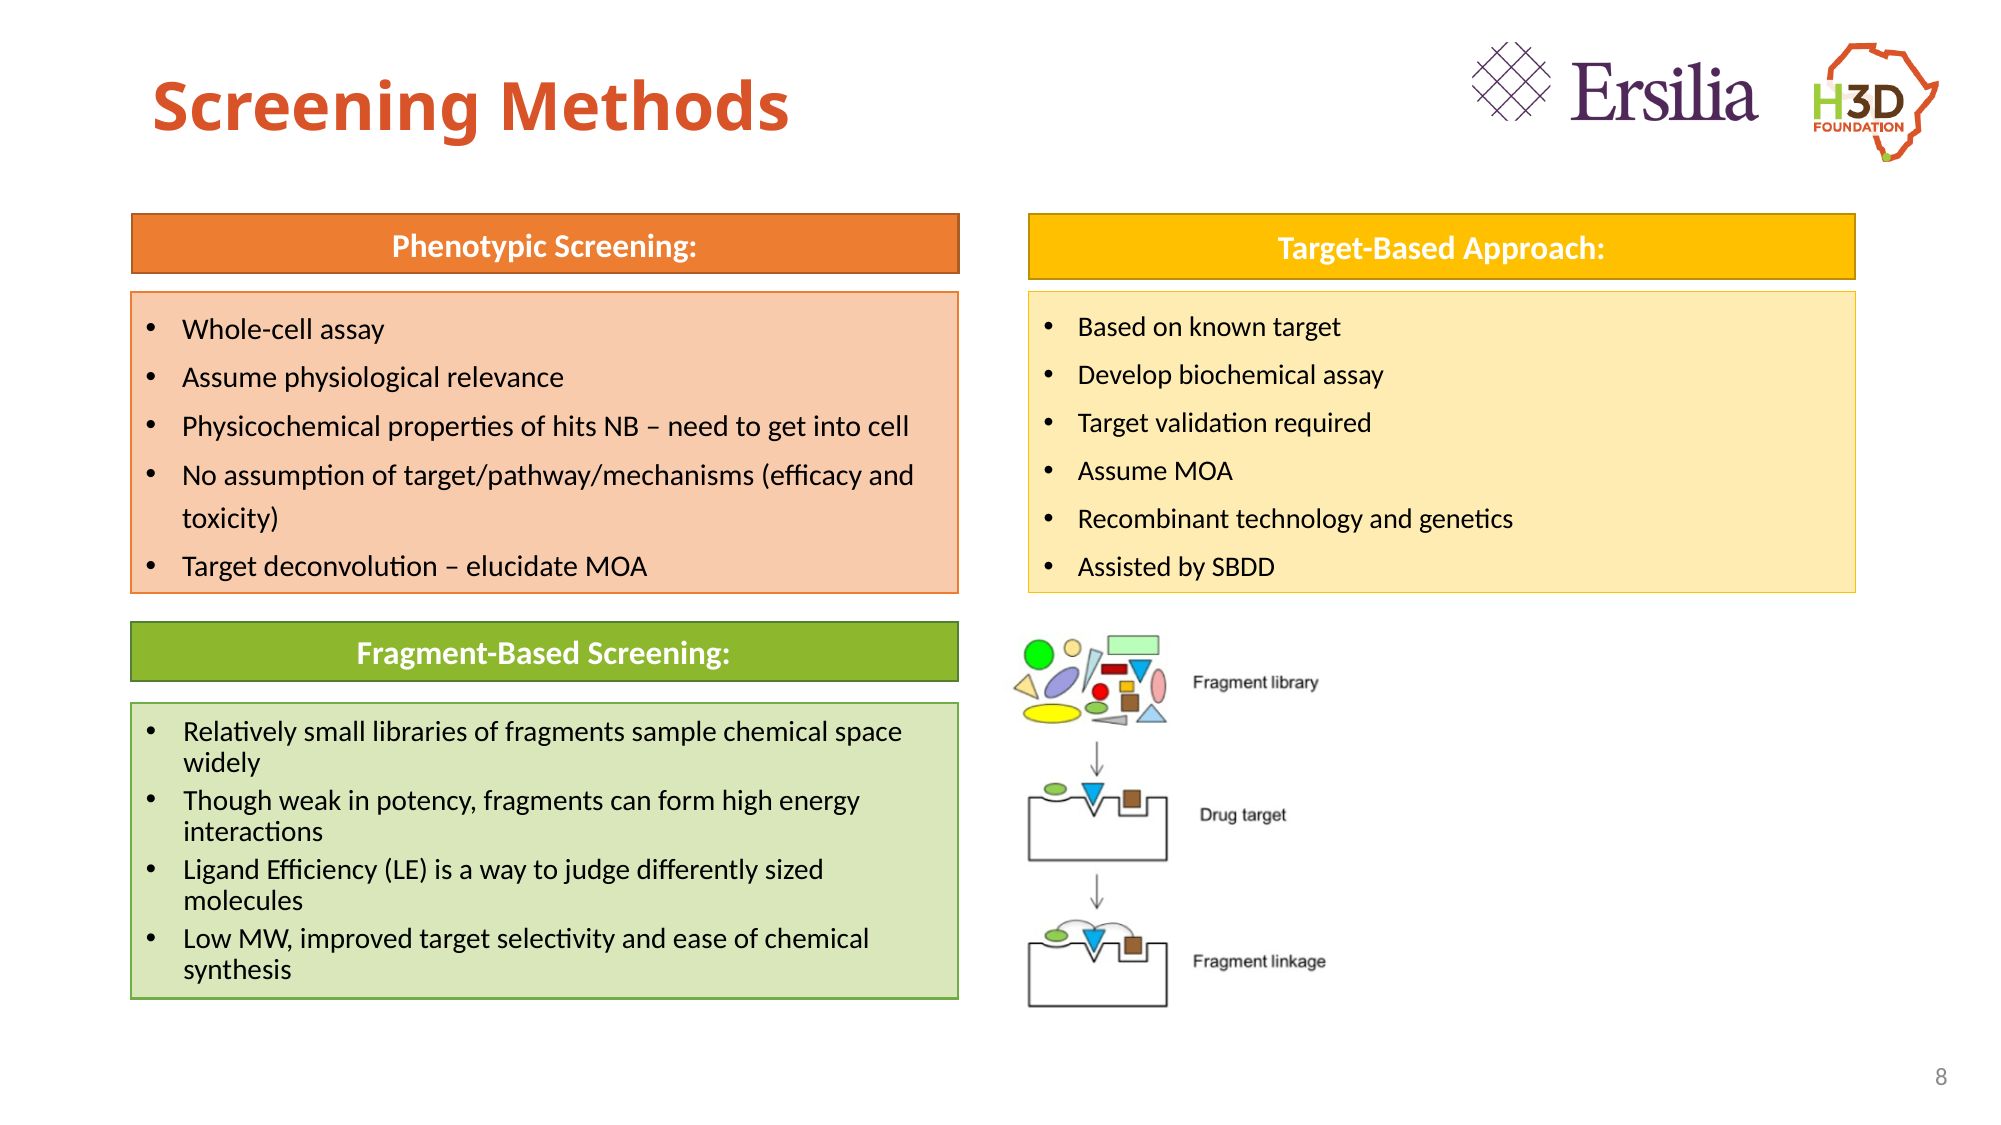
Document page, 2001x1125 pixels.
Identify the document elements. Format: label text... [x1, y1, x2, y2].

text_box Relatively small libraries of fragments sample chemical space widely Though weak in potency, fragments can form high energy interactions Ligand Efficiency (LE) is a way to judge differently sized molecules Low MW, improved target selectivity and ease of chemical synthesis [130, 702, 959, 1000]
text_box Whole-cell assay Assume physiological relevance Physicochemical properties of hits NB – need to get into cell No assumption of target/pathway/mechanisms (efficacy and toxicity) Target deconvolution – elucidate MOA [130, 291, 959, 594]
text_box Based on known target Develop biochemical assay Target validation required Assume MOA Recombinant technology and genetics Assisted by SBDD [1028, 291, 1856, 593]
slide_number 8 [1890, 1045, 1963, 1106]
picture [1472, 42, 1759, 121]
title Screening Methods [137, 59, 1258, 159]
text_box Phenotypic Screening: [131, 213, 960, 274]
text_box Target-Based Approach: [1028, 213, 1856, 280]
text_box Fragment-Based Screening: [130, 621, 959, 682]
picture [999, 619, 1336, 1019]
